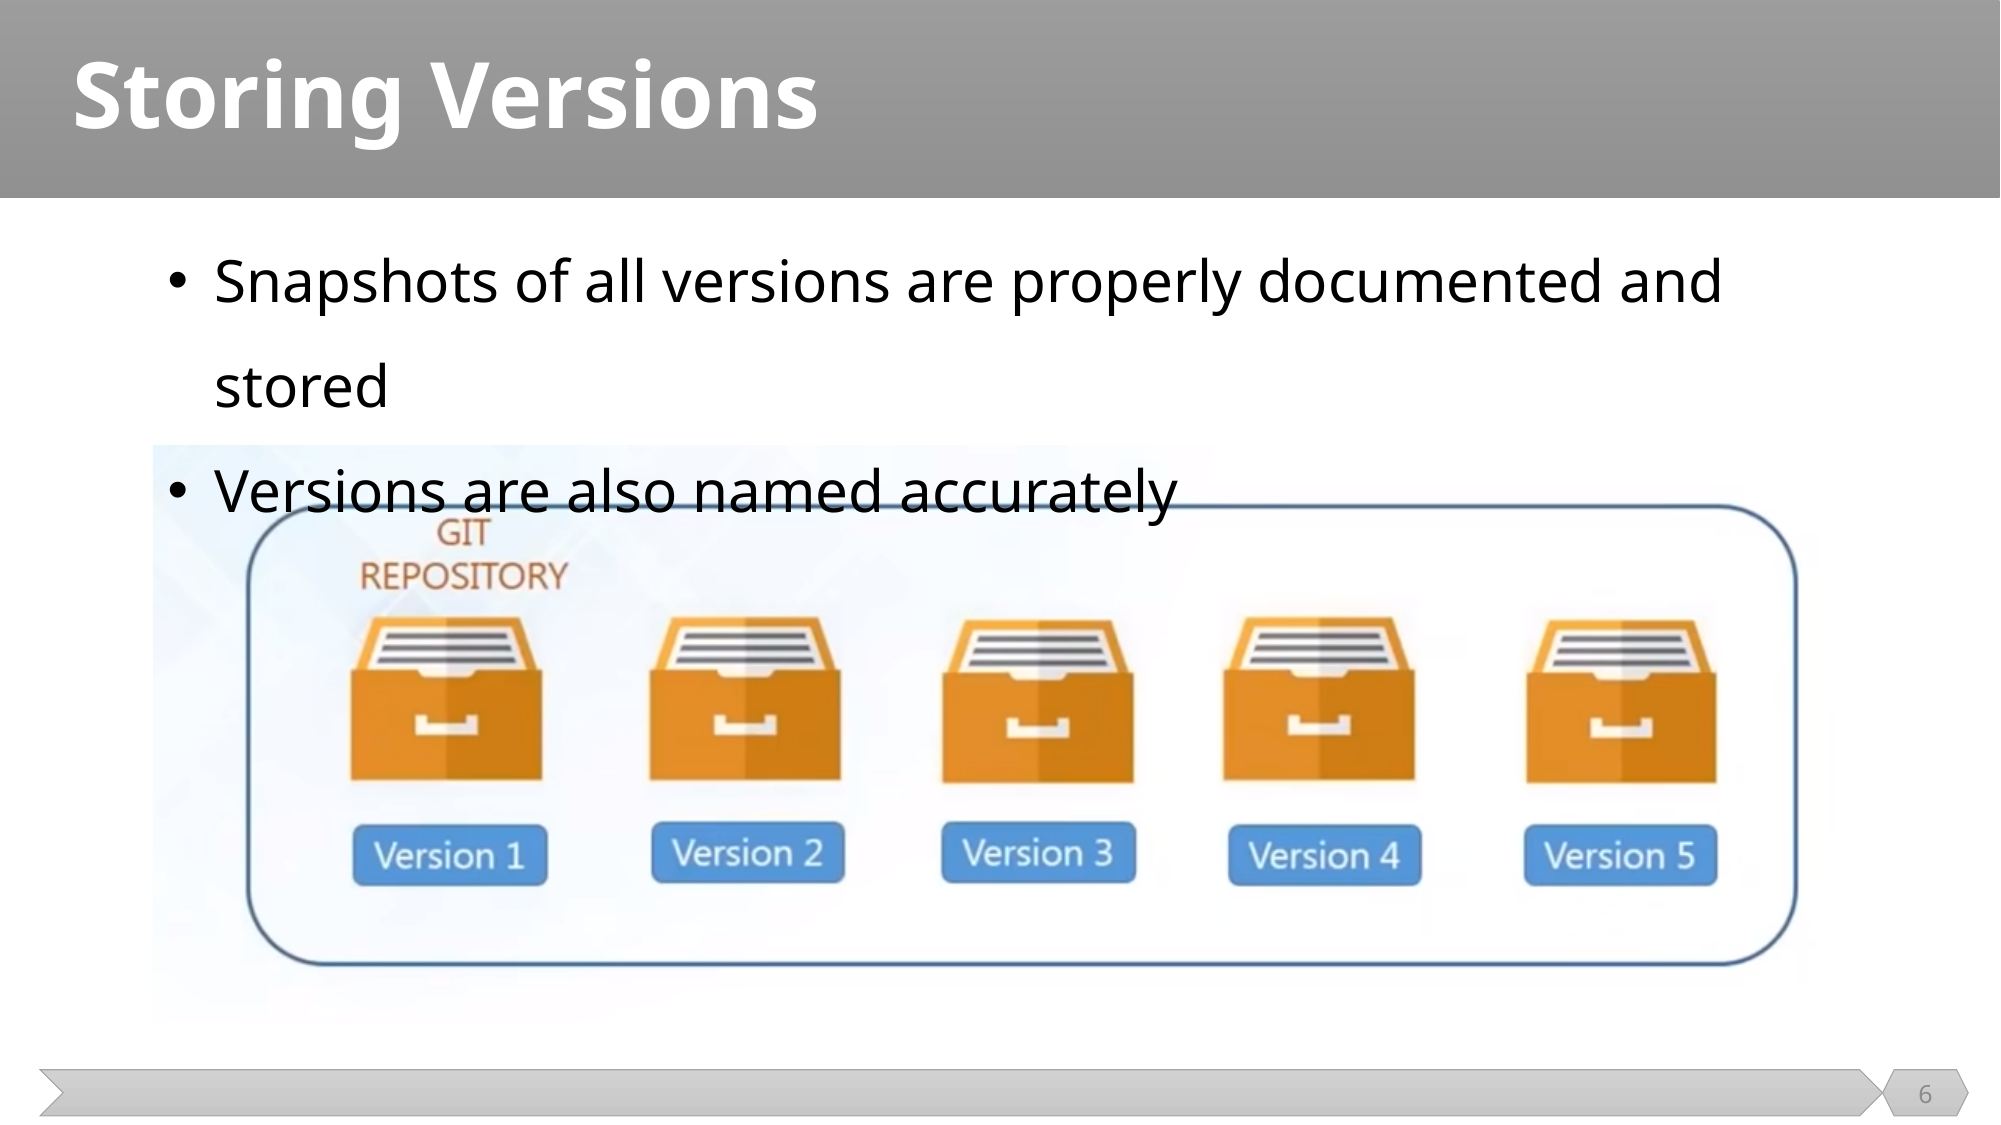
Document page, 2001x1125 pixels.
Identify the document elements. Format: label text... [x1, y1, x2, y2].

text_box Snapshots of all versions are properly documented and stored Versions are also named accurately [152, 201, 1815, 445]
slide_number 6 [1882, 1065, 1969, 1125]
title Storing Versions [56, 0, 1969, 199]
picture [152, 445, 1903, 1023]
